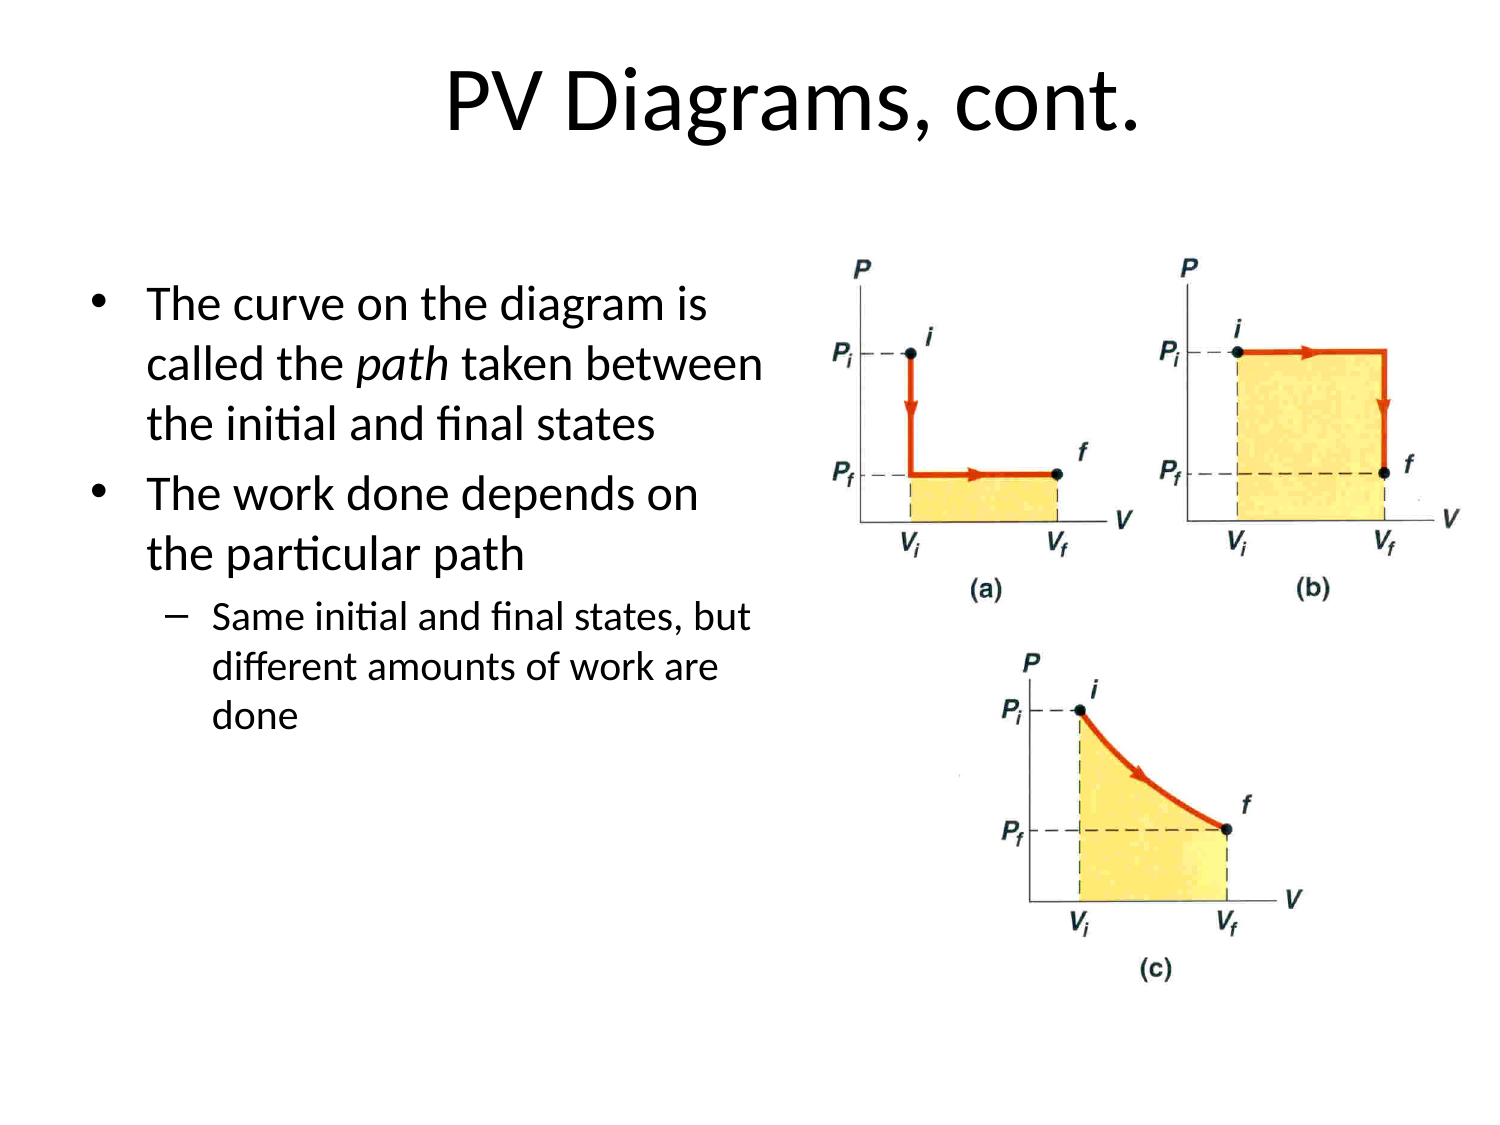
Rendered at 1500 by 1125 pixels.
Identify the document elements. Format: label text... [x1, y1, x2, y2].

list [810, 233, 1473, 987]
title PV Diagrams, cont. [262, 0, 1325, 188]
list The curve on the diagram is called the path taken between the initial and final states The work done depends on the particular path Same initial and final states, but different amounts of work are done [75, 262, 792, 992]
